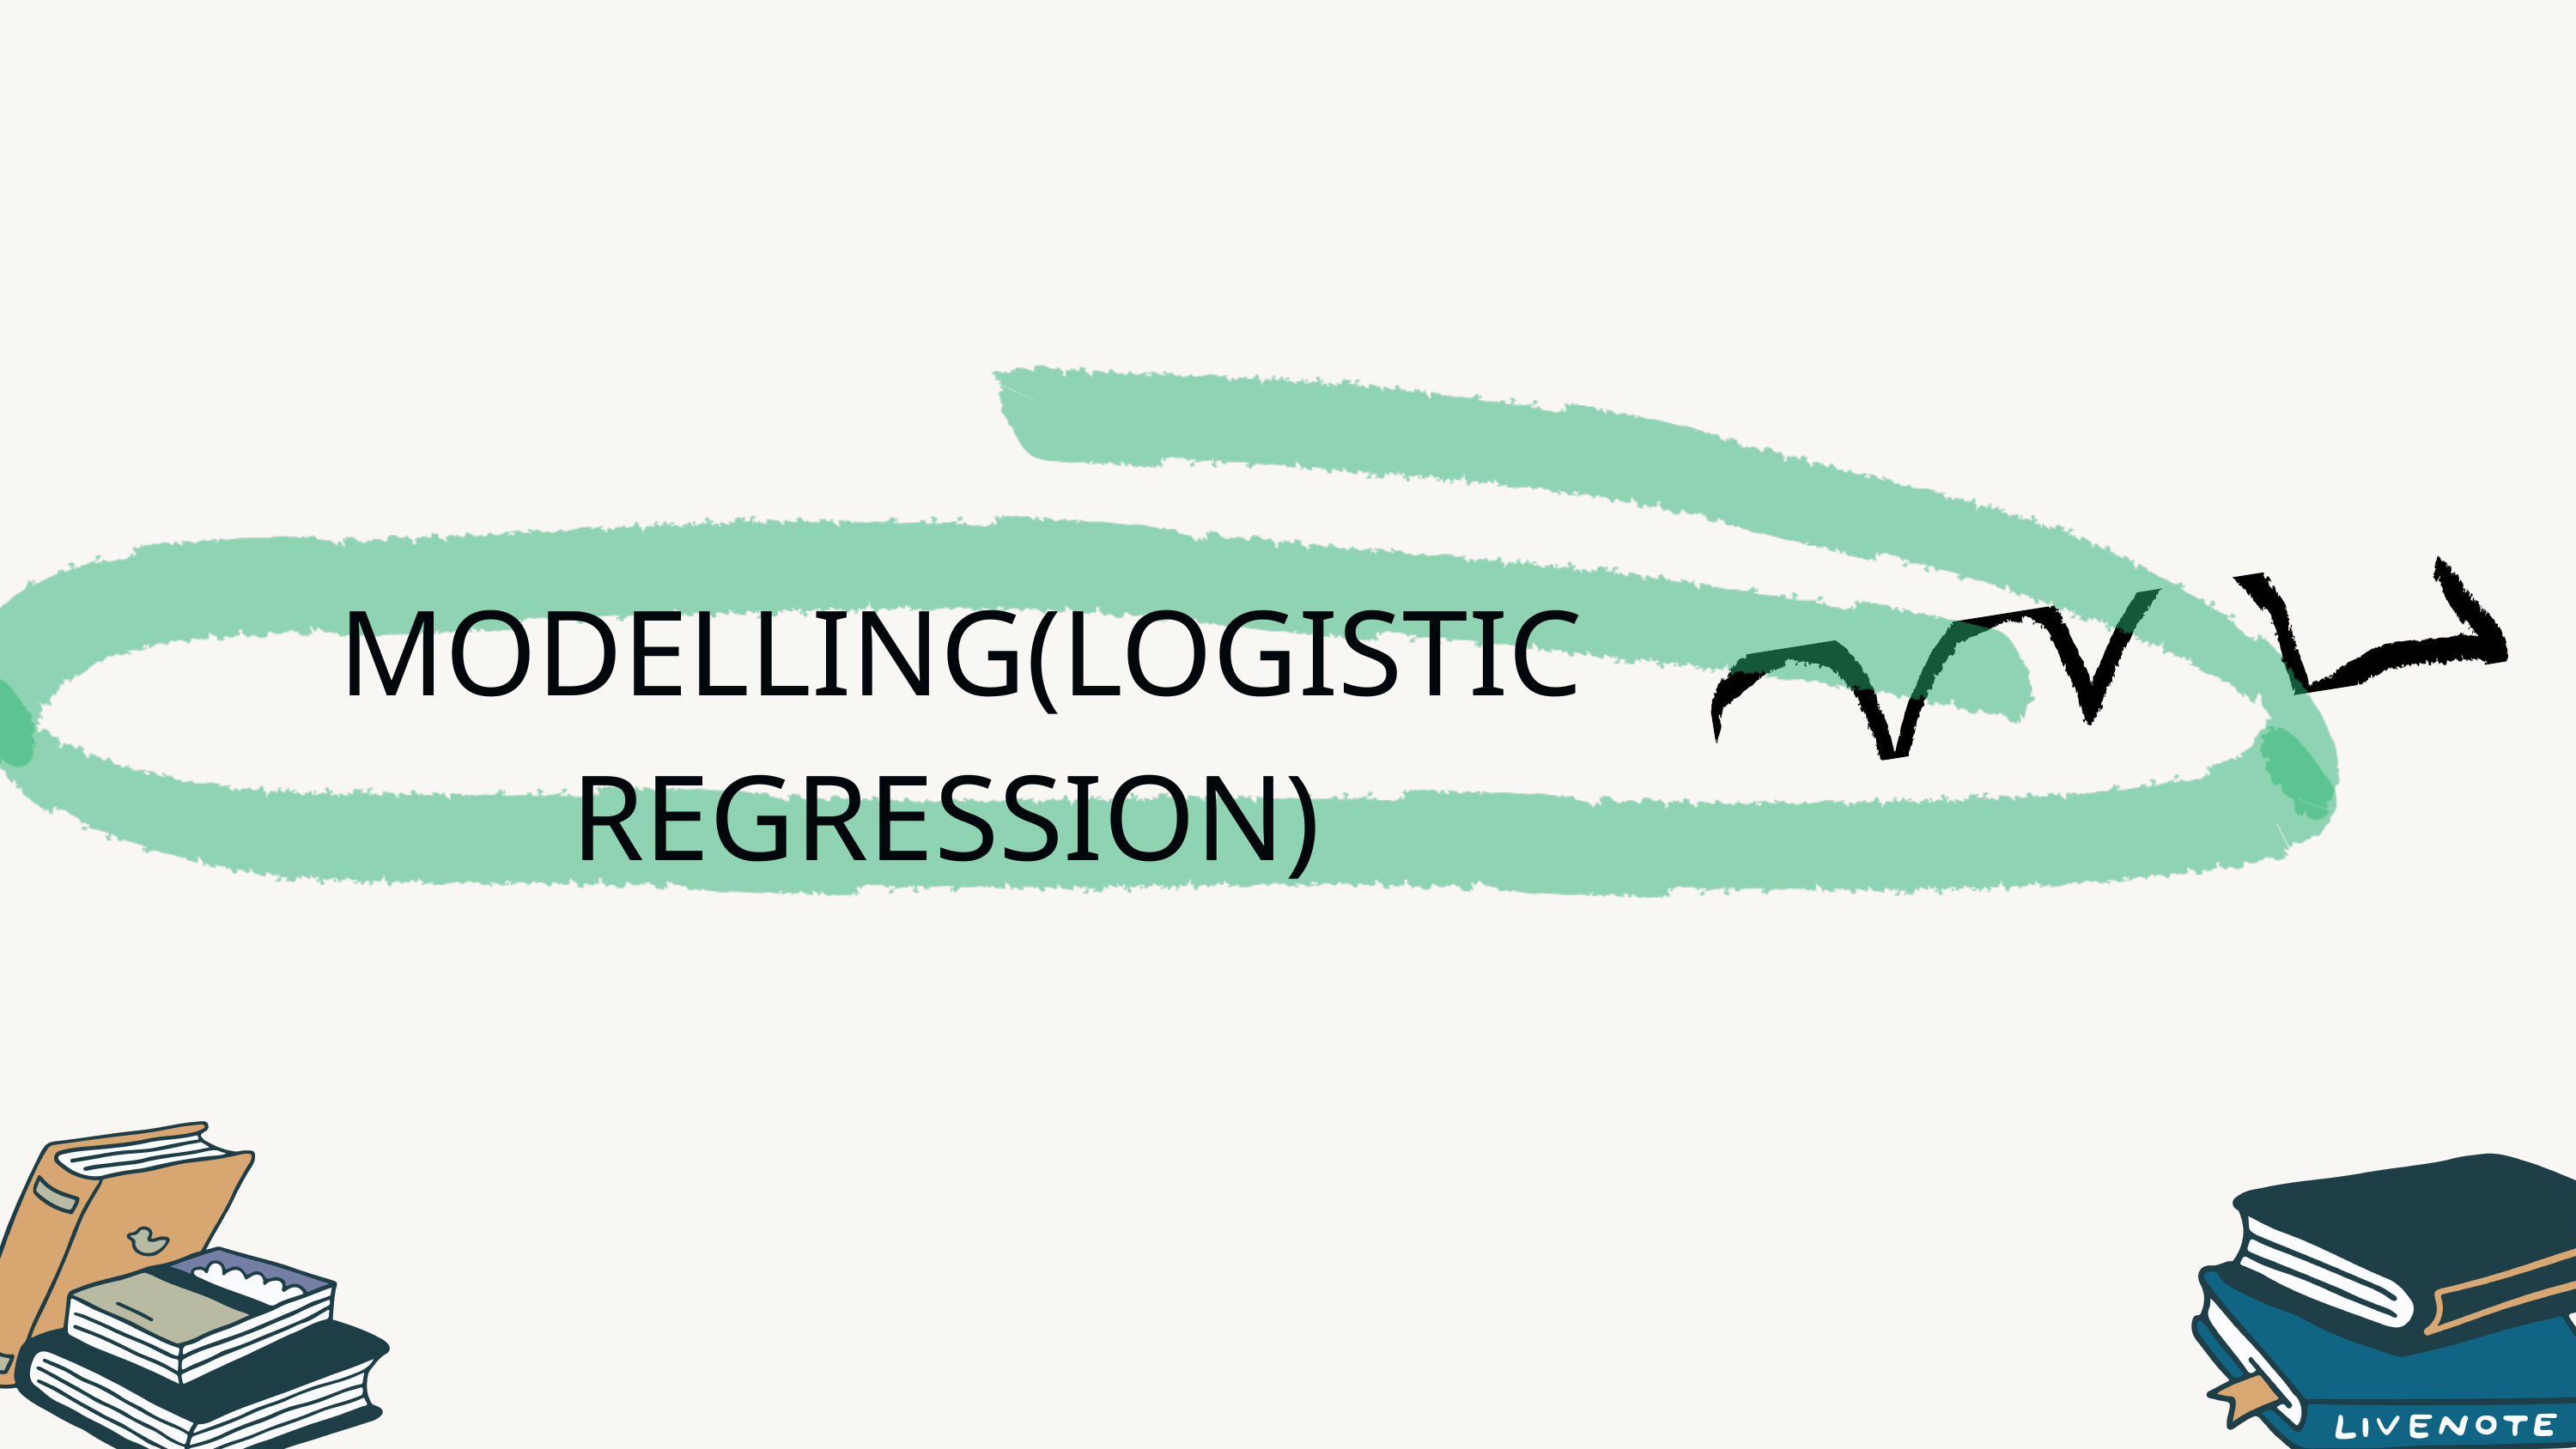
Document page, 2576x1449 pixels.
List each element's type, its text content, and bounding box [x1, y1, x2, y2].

text_box [2190, 1152, 2576, 1449]
text_box [2344, 536, 2510, 688]
text_box MODELLING(LOGISTIC REGRESSION) [213, 555, 1709, 884]
text_box [0, 1121, 391, 1449]
text_box [0, 364, 2344, 899]
